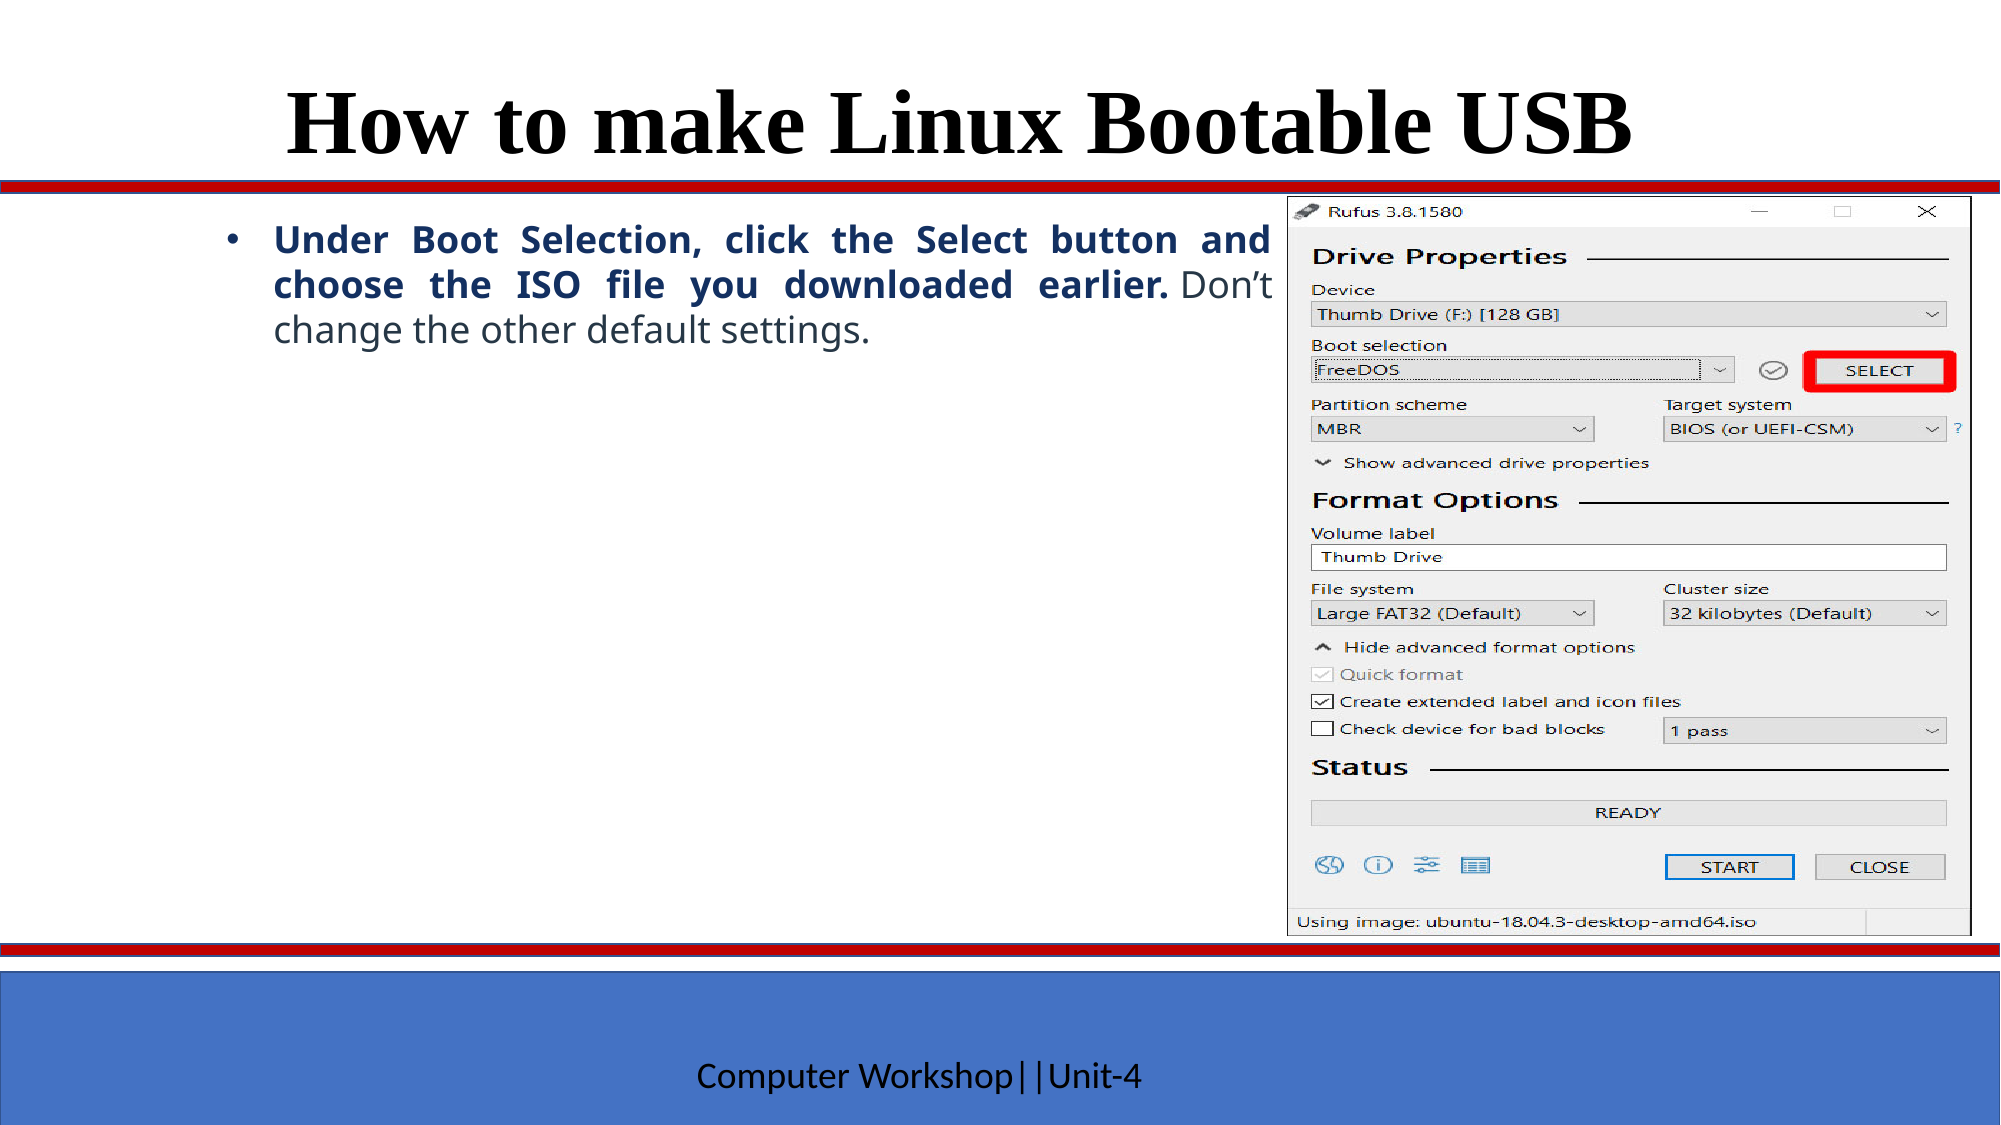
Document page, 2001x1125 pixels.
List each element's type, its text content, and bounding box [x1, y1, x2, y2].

text_box Computer Workshop||Unit-4 [682, 1043, 1242, 1103]
text_box [0, 943, 2000, 957]
text_box [0, 971, 2000, 1125]
text_box Under Boot Selection, click the Select button and choose the ISO file you downloaded earlier. Don’t change the other default settings. [211, 208, 1287, 539]
title How to make Linux Bootable USB [211, 12, 1712, 180]
text_box [0, 180, 2000, 194]
picture [1287, 196, 1972, 936]
